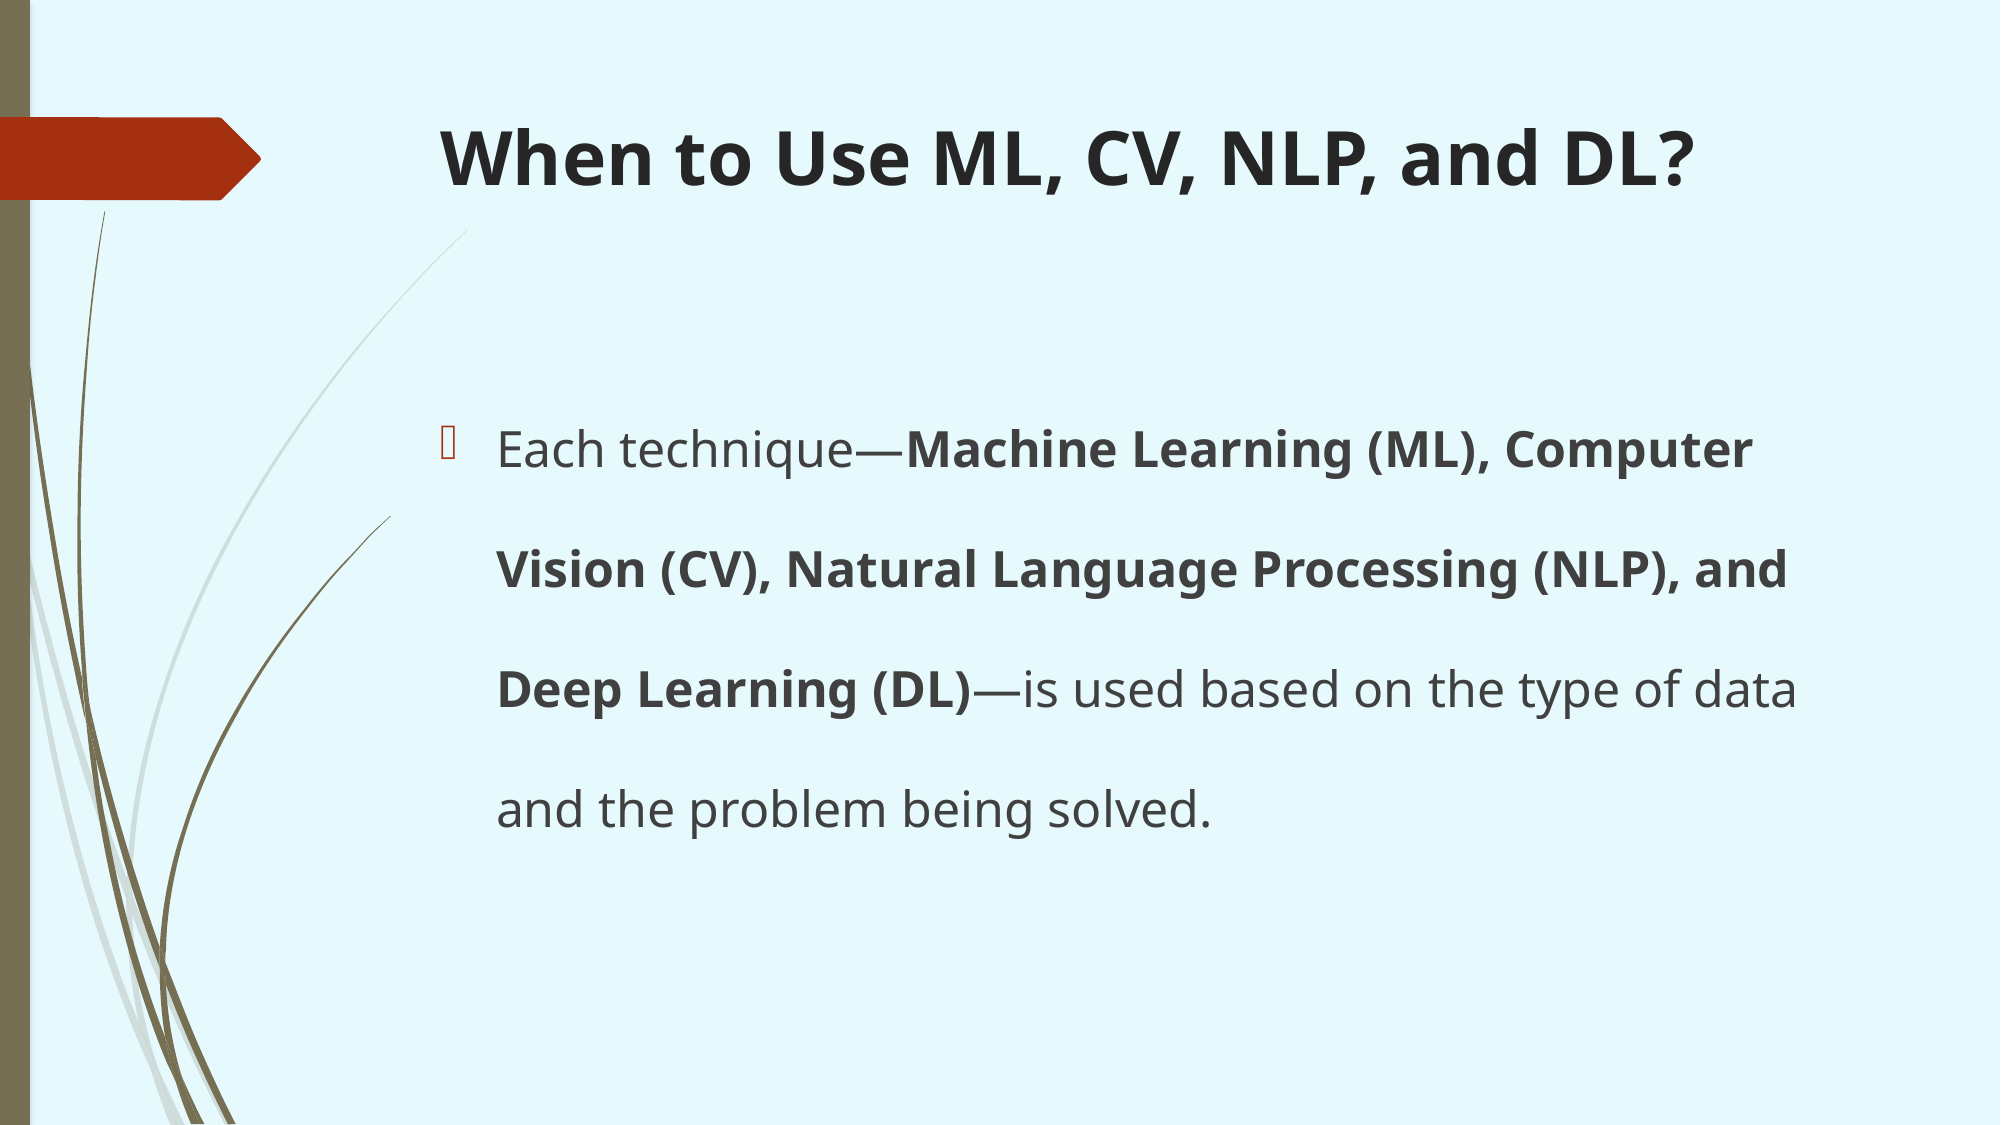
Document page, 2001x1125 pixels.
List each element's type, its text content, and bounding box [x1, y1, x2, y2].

title When to Use ML, CV, NLP, and DL? [425, 102, 1888, 313]
list Each technique—Machine Learning (ML), Computer Vision (CV), Natural Language Processing (NLP), and Deep Learning (DL)—is used based on the type of data and the problem being solved. [424, 350, 1888, 970]
